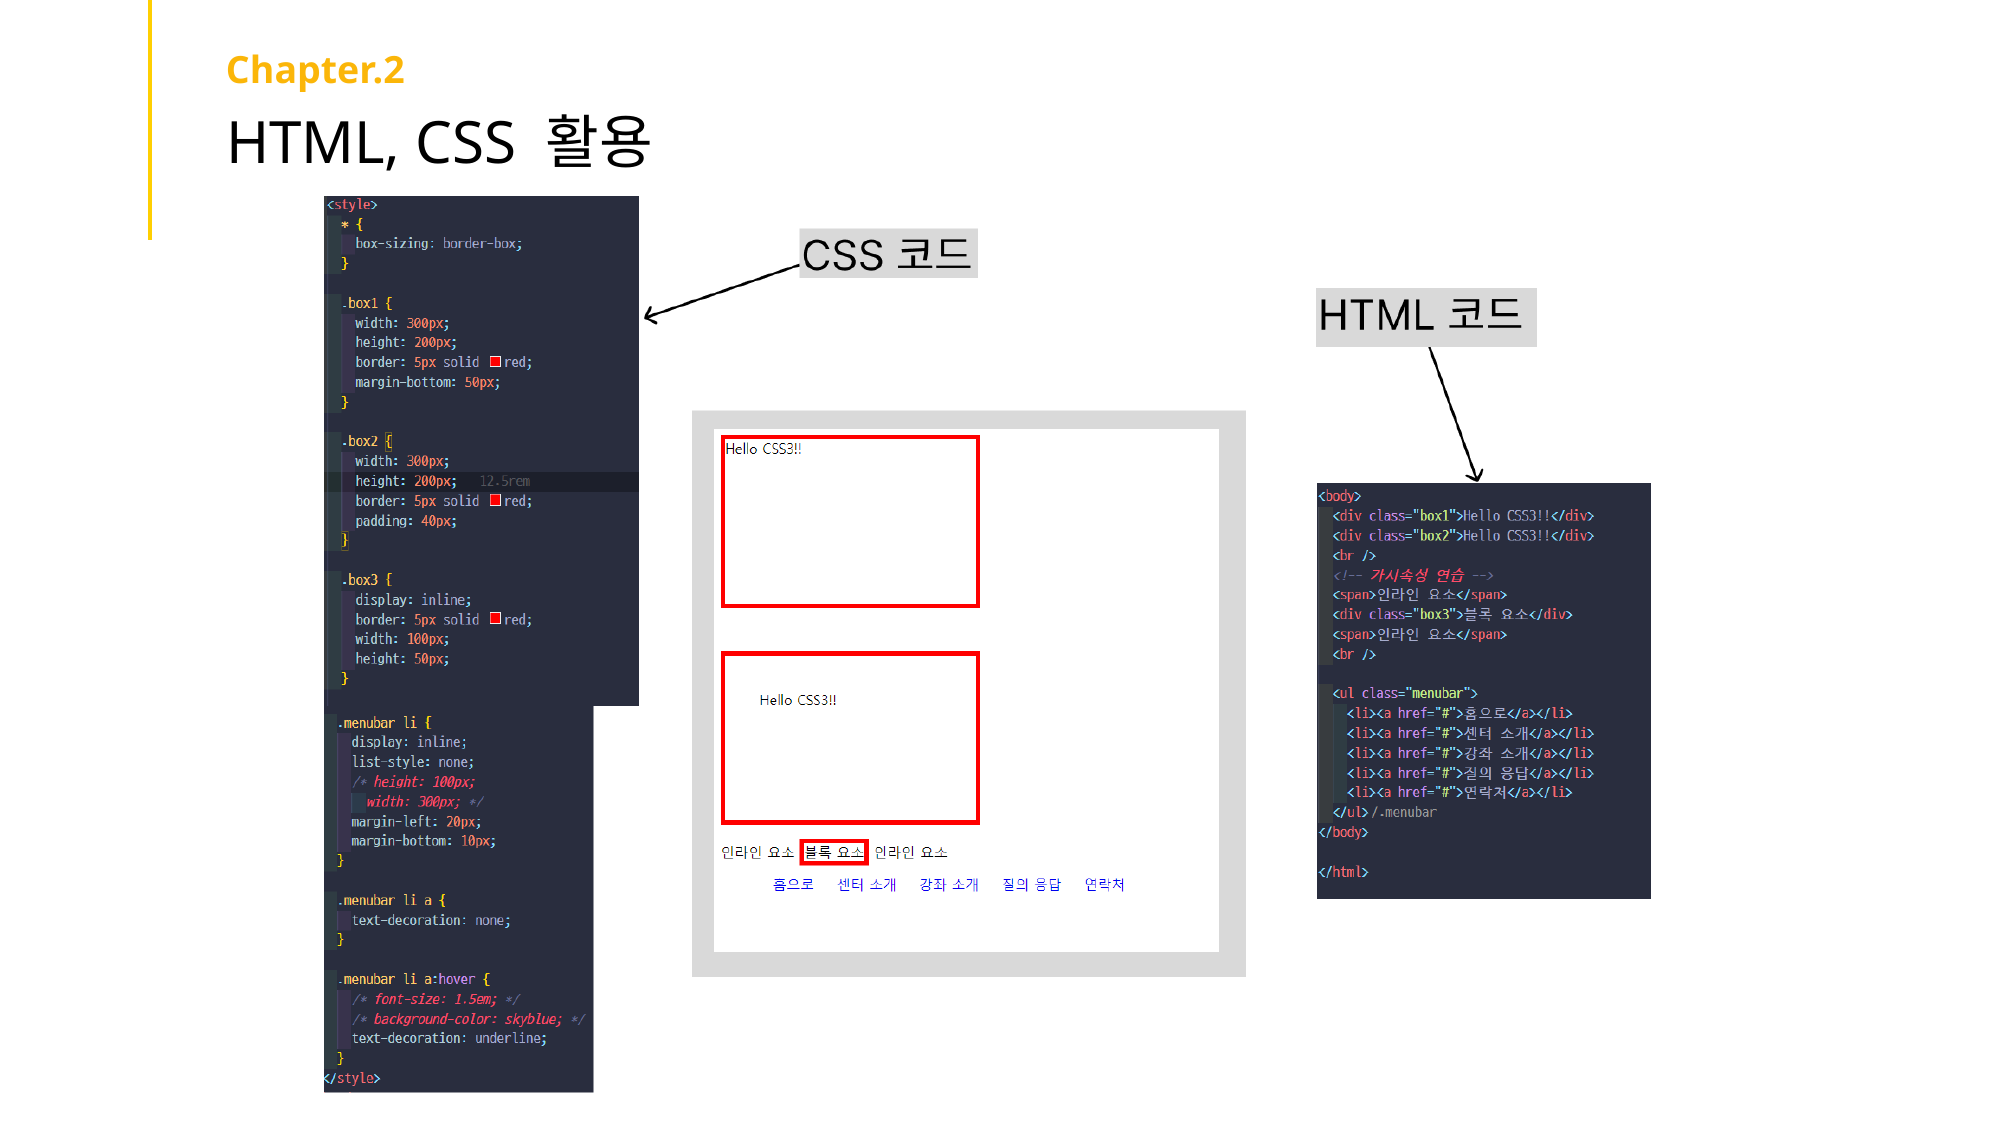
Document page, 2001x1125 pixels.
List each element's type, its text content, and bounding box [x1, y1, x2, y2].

text_box HTML, CSS 활용 [211, 97, 1212, 183]
picture [168, 183, 1830, 1119]
text_box Chapter.2 [211, 38, 1038, 97]
